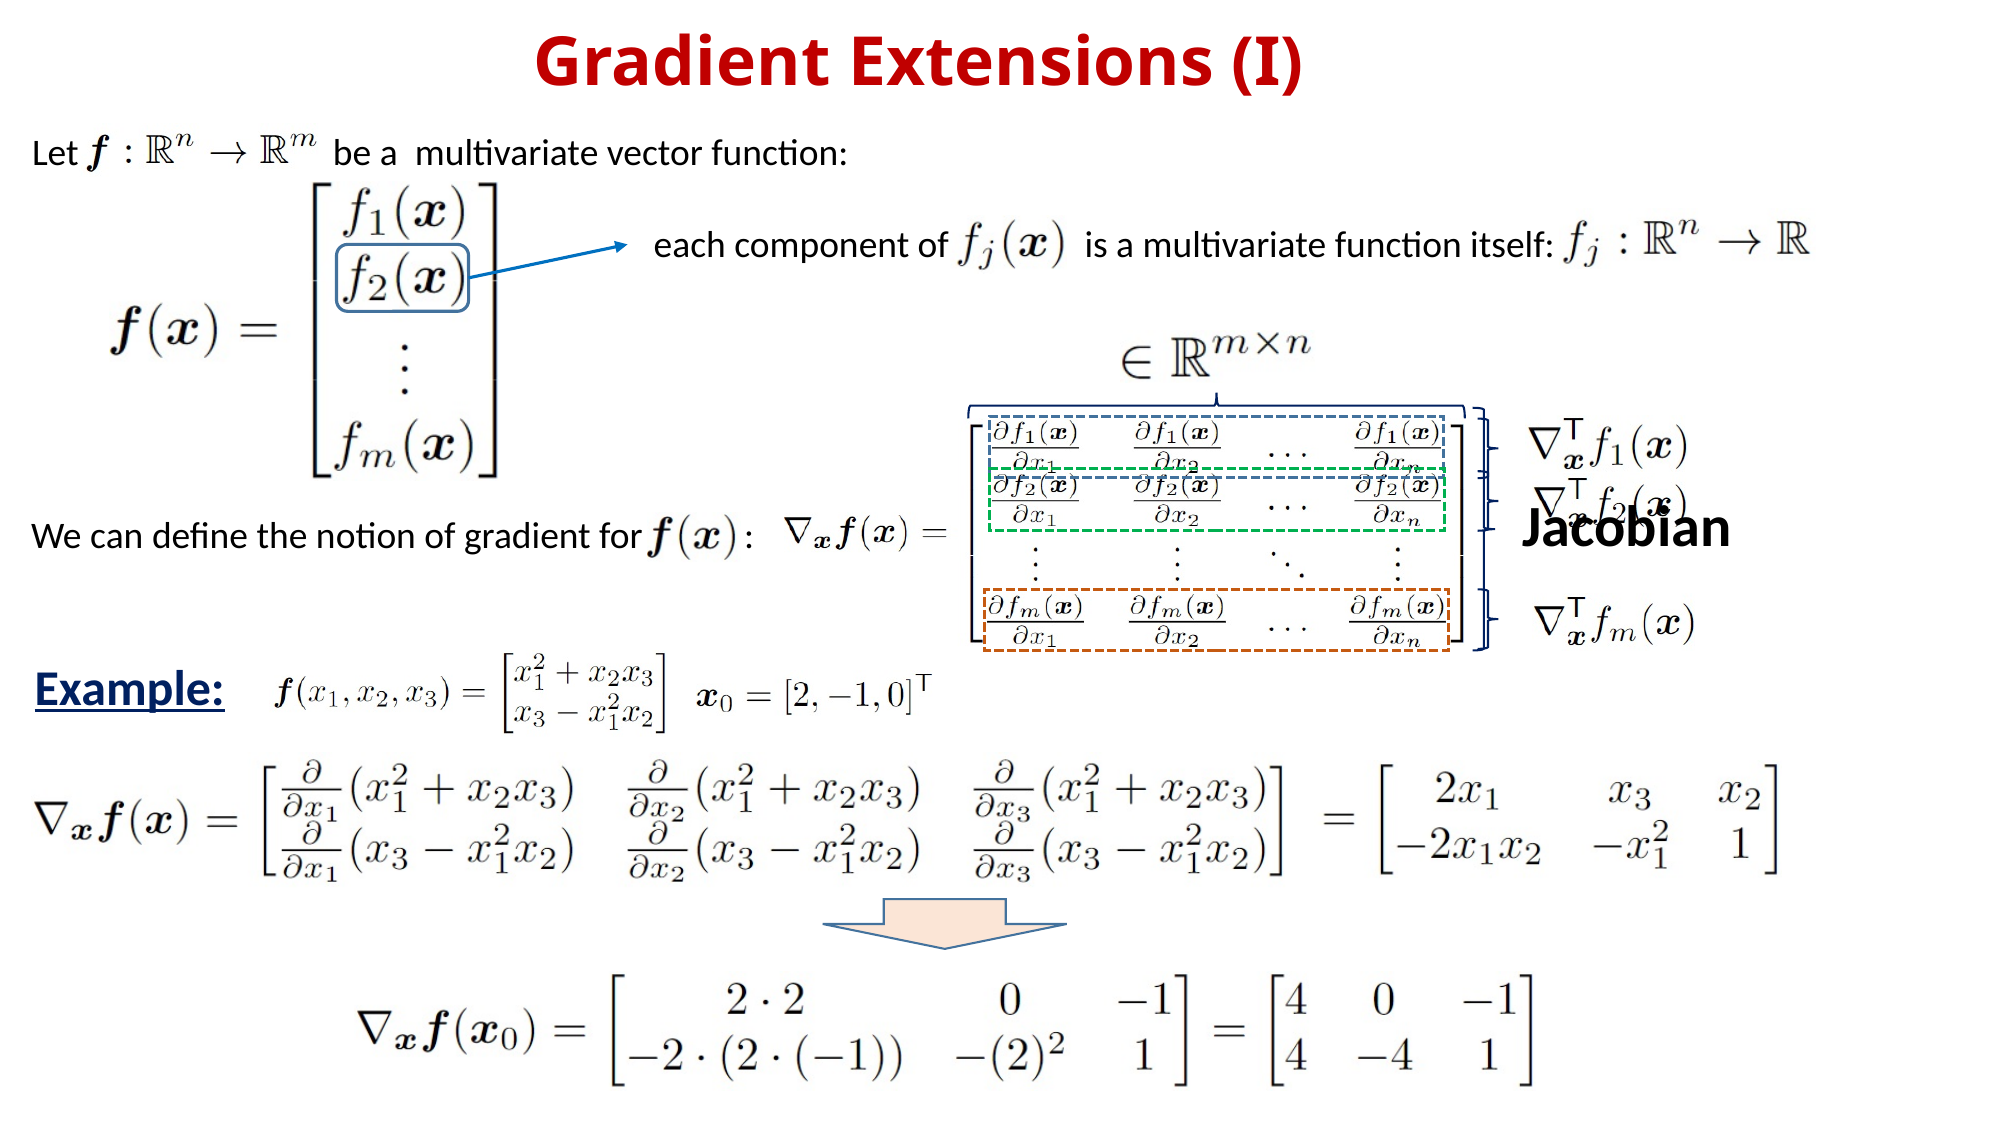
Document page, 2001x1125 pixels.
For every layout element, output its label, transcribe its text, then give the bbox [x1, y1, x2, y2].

picture [1531, 473, 1689, 529]
text_box [967, 392, 1466, 419]
text_box Let be a multivariate vector function: [17, 120, 865, 181]
text_box Jacobian [1507, 480, 1747, 566]
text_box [336, 208, 1816, 312]
picture [1531, 593, 1695, 651]
picture [354, 971, 1536, 1091]
picture [269, 650, 668, 737]
text_box [1485, 471, 1499, 528]
picture [696, 670, 933, 717]
picture [109, 181, 499, 481]
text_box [10, 504, 784, 565]
picture [78, 123, 322, 177]
picture [1314, 760, 1782, 879]
picture [784, 418, 1465, 649]
text_box [1485, 589, 1499, 649]
picture [31, 752, 1286, 888]
text_box Gradient Extensions (I) [56, 19, 1782, 109]
text_box [1485, 418, 1499, 472]
text_box [1472, 407, 1496, 651]
text_box [822, 898, 1067, 950]
text_box Example: [19, 648, 240, 723]
picture [1120, 330, 1316, 383]
picture [1525, 415, 1688, 472]
